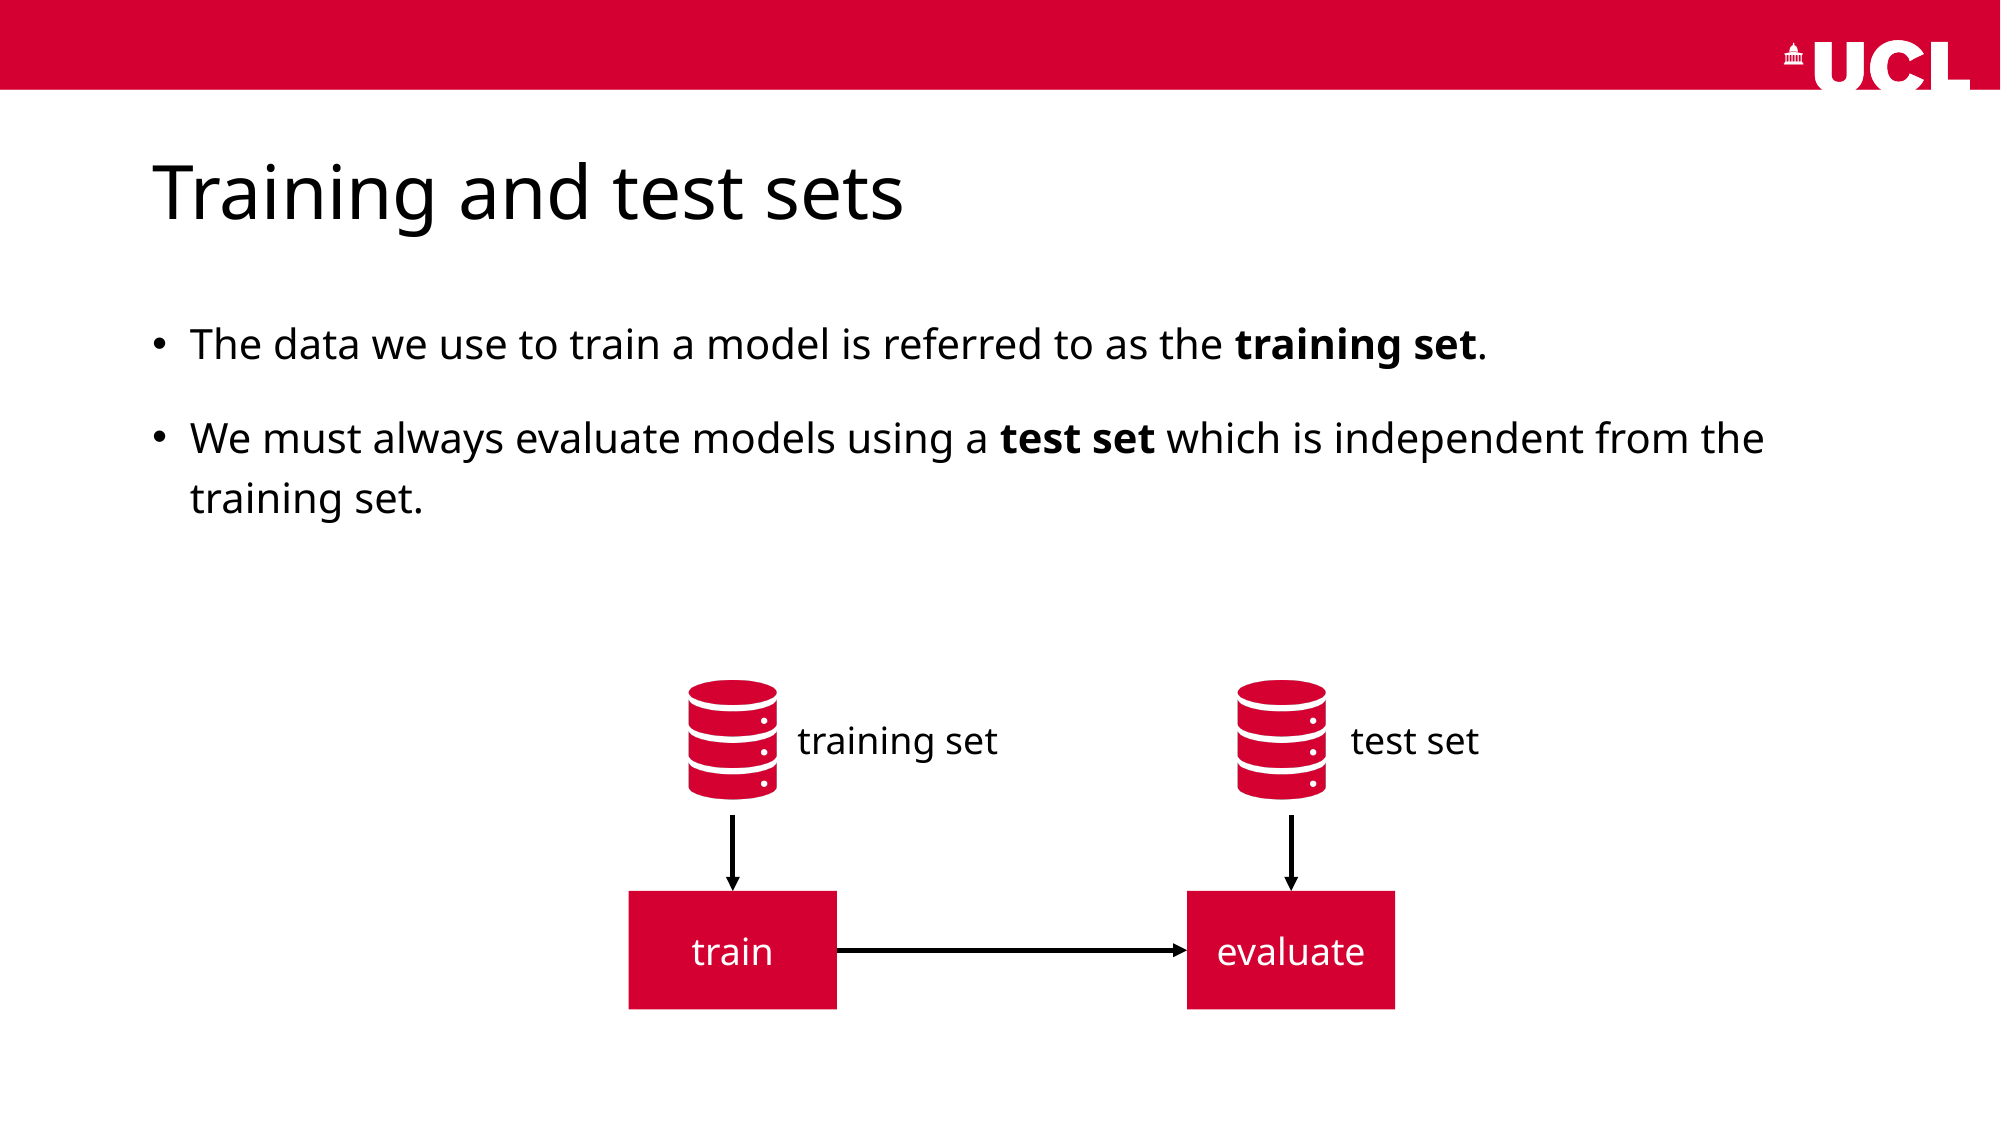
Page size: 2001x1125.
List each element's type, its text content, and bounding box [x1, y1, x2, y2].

text_box test set [1357, 709, 1495, 770]
picture [1206, 664, 1357, 815]
text_box train [628, 890, 838, 1011]
picture [0, 0, 2001, 90]
text_box evaluate [1186, 890, 1396, 1011]
list The data we use to train a model is referred to as the training set. We must always evaluate models using a test set which is independent from the training set. [137, 300, 1863, 579]
title Training and test sets [137, 118, 1863, 271]
picture [657, 664, 808, 815]
text_box training set [808, 709, 1013, 770]
